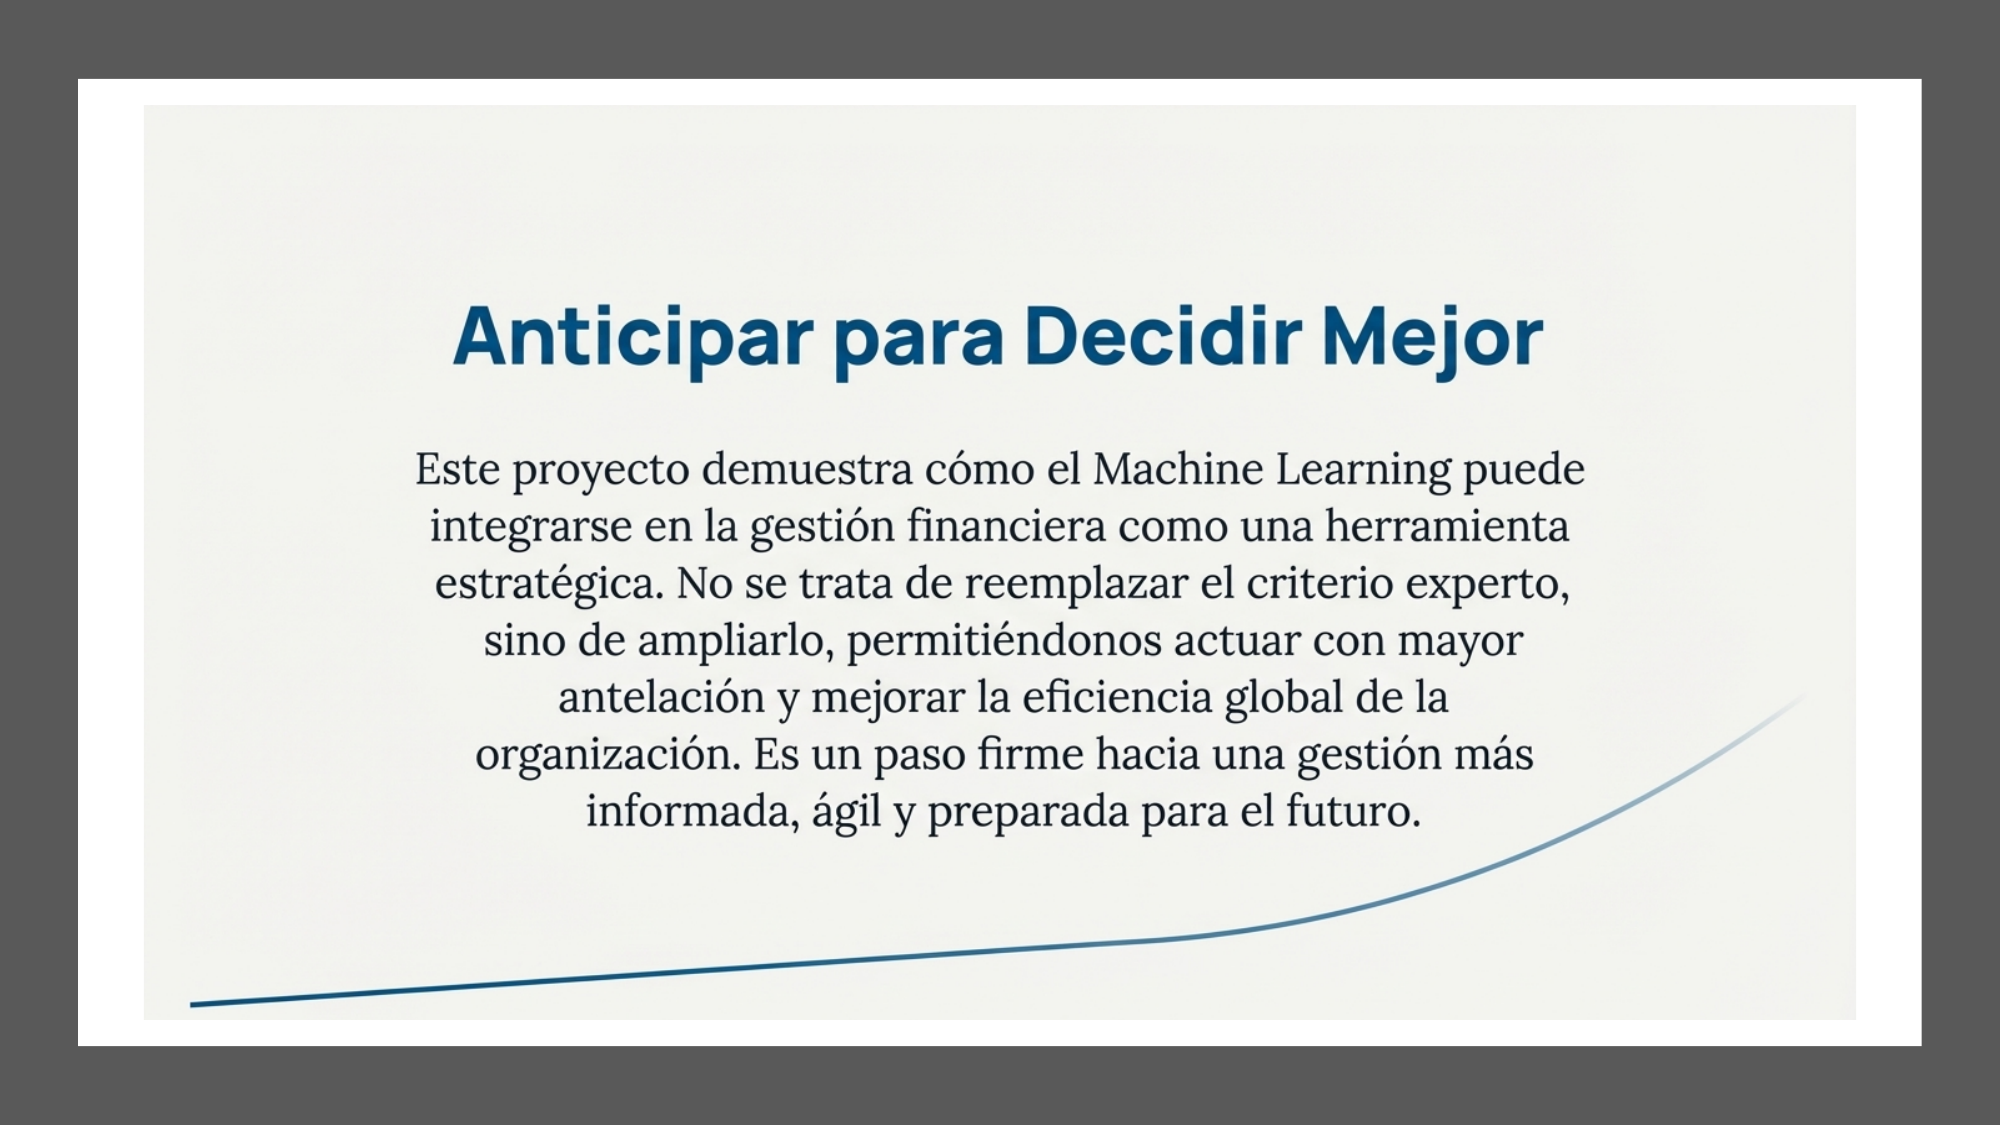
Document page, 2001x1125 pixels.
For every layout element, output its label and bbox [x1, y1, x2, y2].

picture [143, 104, 1857, 1020]
text_box [0, 0, 2000, 1125]
text_box [77, 77, 1923, 1048]
